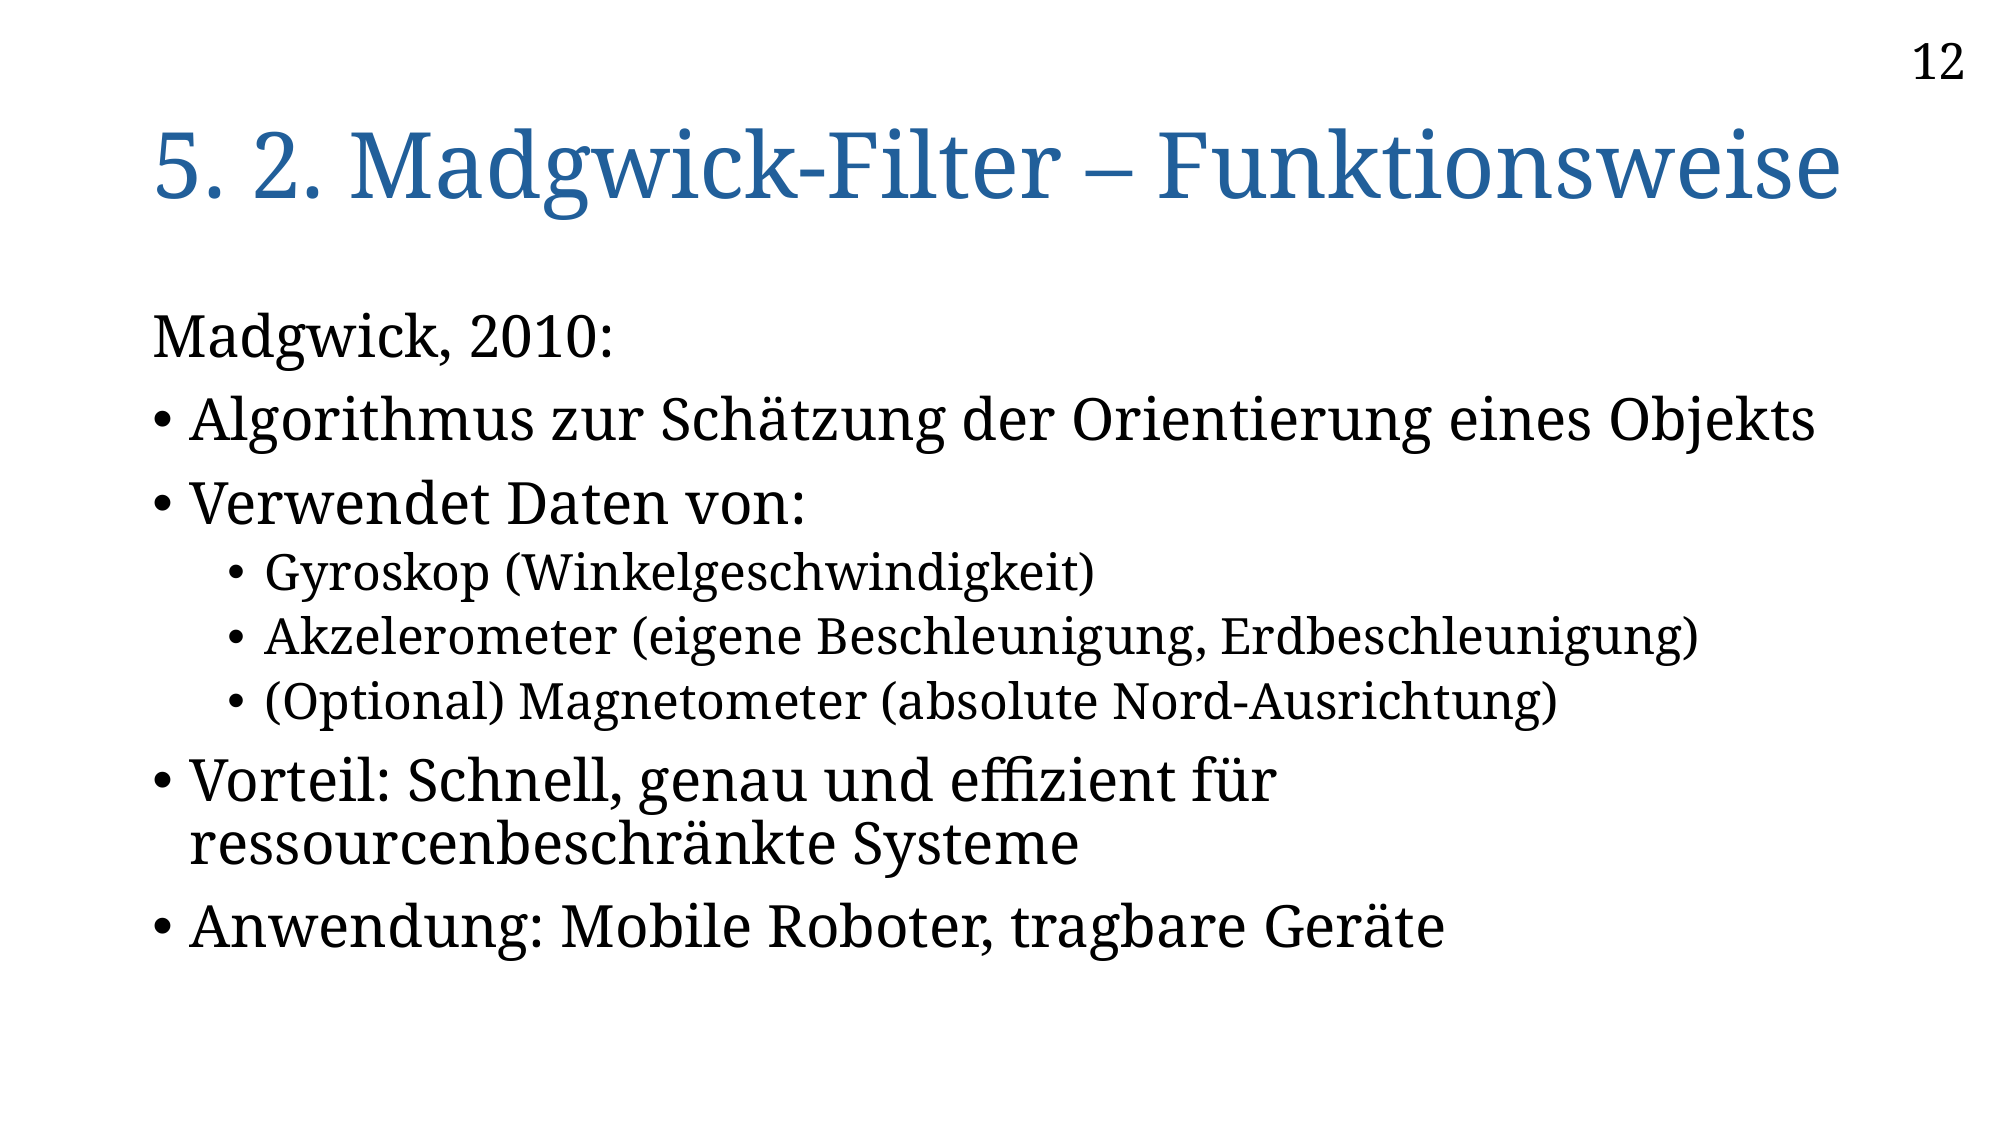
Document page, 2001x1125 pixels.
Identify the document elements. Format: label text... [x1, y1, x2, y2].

text_box 12 [1896, 21, 2000, 105]
title 5. 2. Madgwick-Filter – Funktionsweise [137, 59, 1863, 278]
list Madgwick, 2010: Algorithmus zur Schätzung der Orientierung eines Objekts Verwendet Daten von: Gyroskop (Winkelgeschwindigkeit) Akzelerometer (eigene Beschleunigung, Erdbeschleunigung) (Optional) Magnetometer (absolute Nord-Ausrichtung) Vorteil: Schnell, genau und effizient für ressourcenbeschränkte Systeme Anwendung: Mobile Roboter, tragbare Geräte [137, 299, 1863, 1014]
